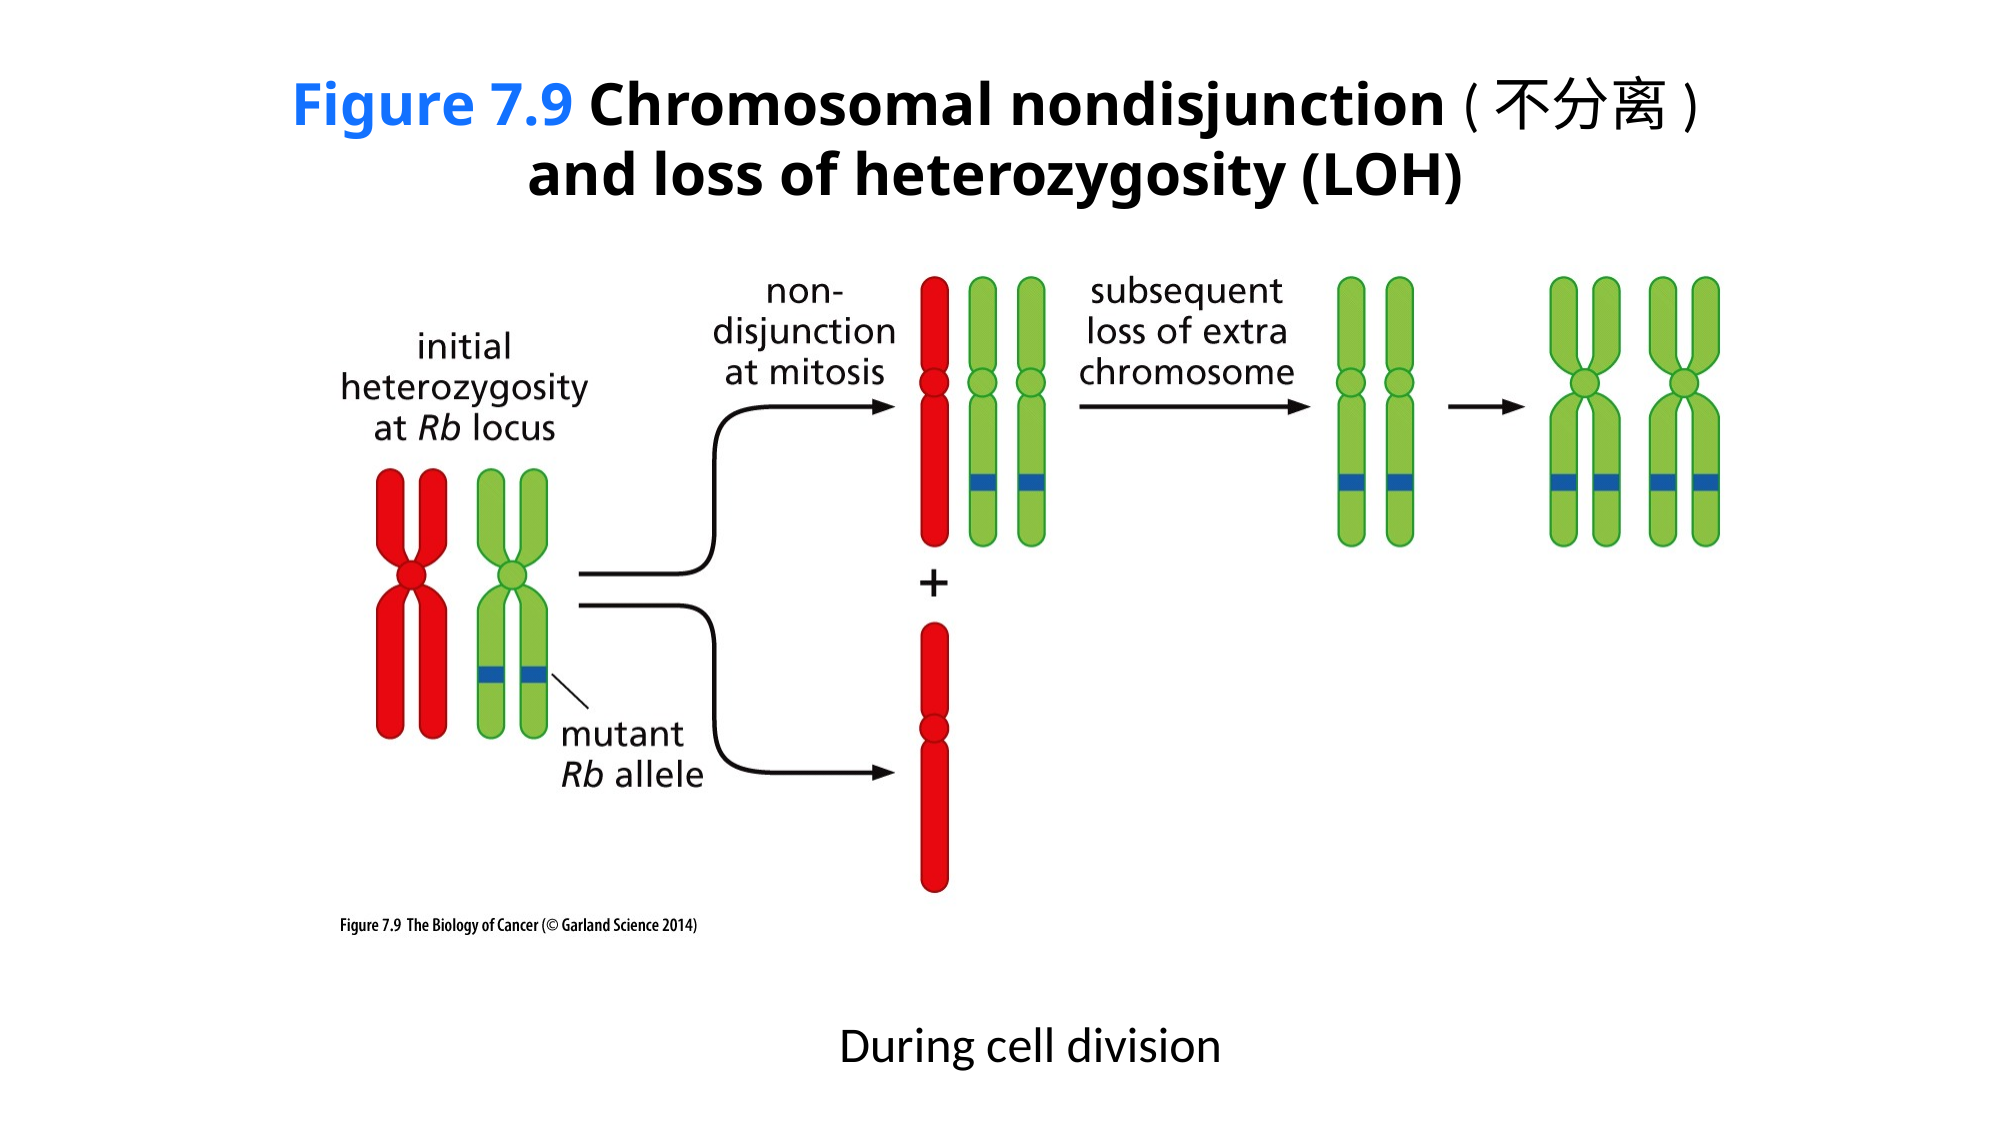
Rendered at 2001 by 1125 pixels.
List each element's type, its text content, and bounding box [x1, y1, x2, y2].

text_box During cell division [824, 1004, 1238, 1080]
picture [332, 265, 1730, 939]
text_box Figure 7.9 Chromosomal nondisjunction (不分离) and loss of heterozygosity (LOH) [225, 59, 1766, 214]
